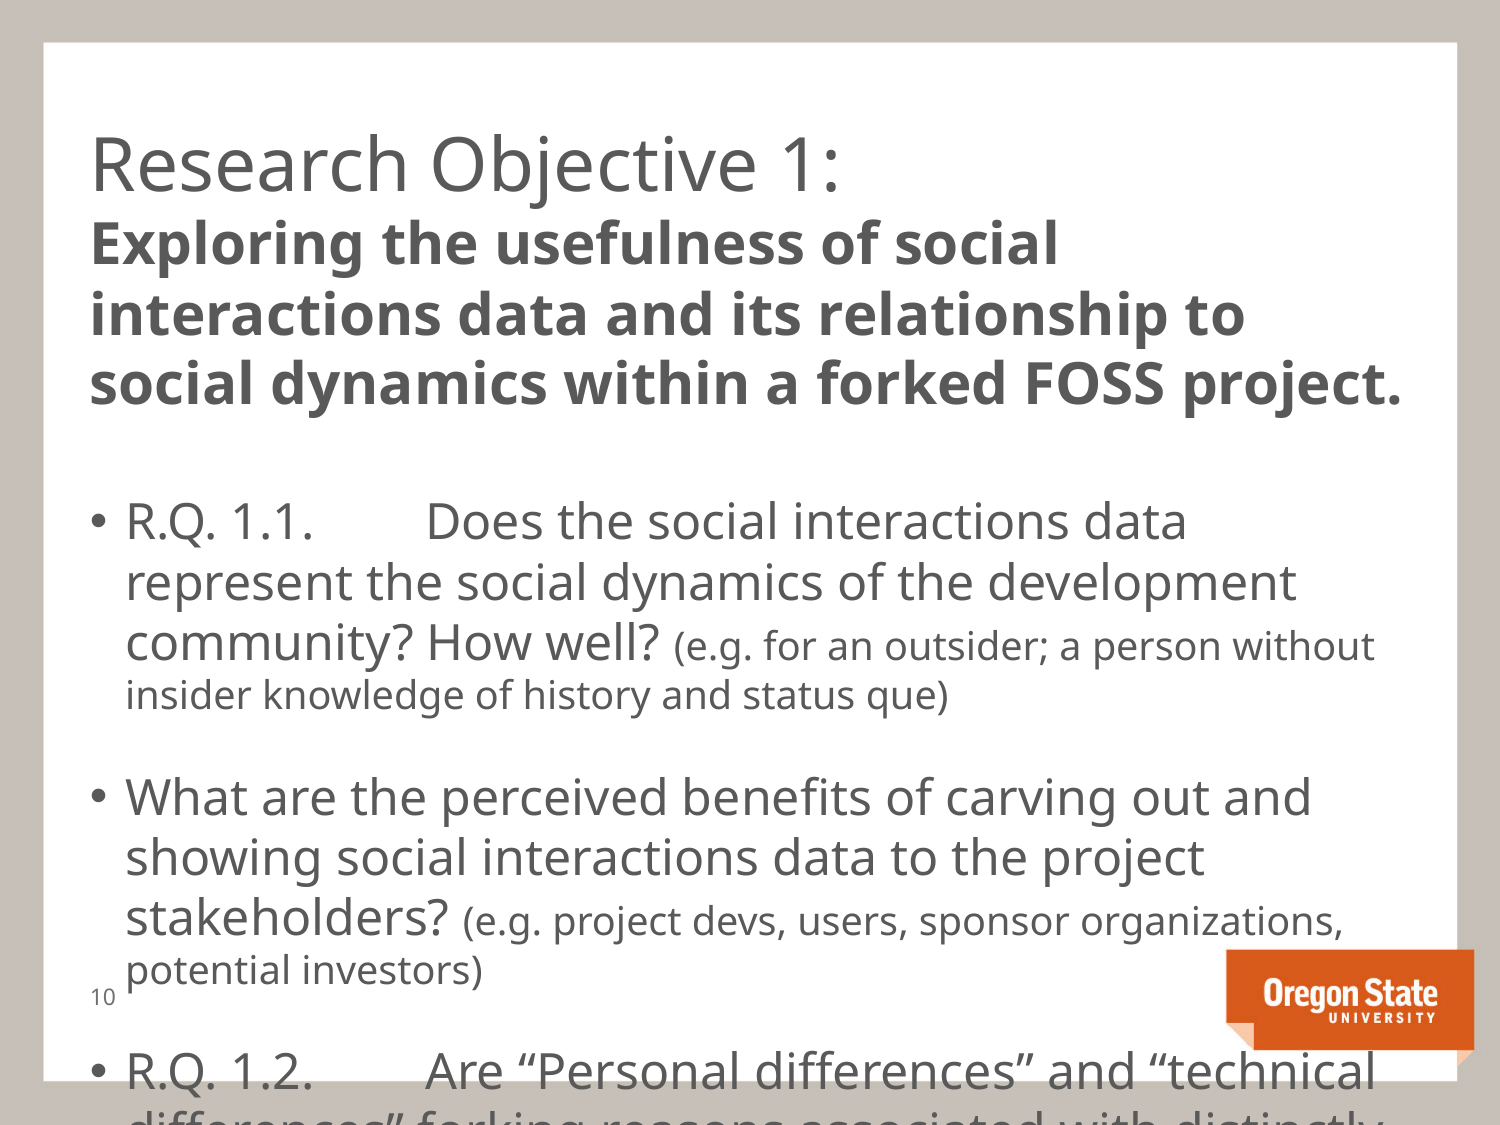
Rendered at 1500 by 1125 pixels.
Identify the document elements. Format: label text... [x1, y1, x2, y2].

text_box R.Q. 1.1. Does the social interactions data represent the social dynamics of the development community? How well? (e.g. for an outsider; a person without insider knowledge of history and status que) What are the perceived benefits of carving out and showing social interactions data to the project stakeholders? (e.g. project devs, users, sponsor organizations, potential investors) R.Q. 1.2. Are “Personal differences” and “technical differences” forking reasons associated with distinctly different interaction patterns? [75, 482, 1425, 985]
text_box Research Objective 1: Exploring the usefulness of social interactions data and its relationship to social dynamics within a forked FOSS project. [75, 109, 1425, 222]
text_box <number> [75, 982, 135, 1013]
picture [0, 0, 1500, 1125]
